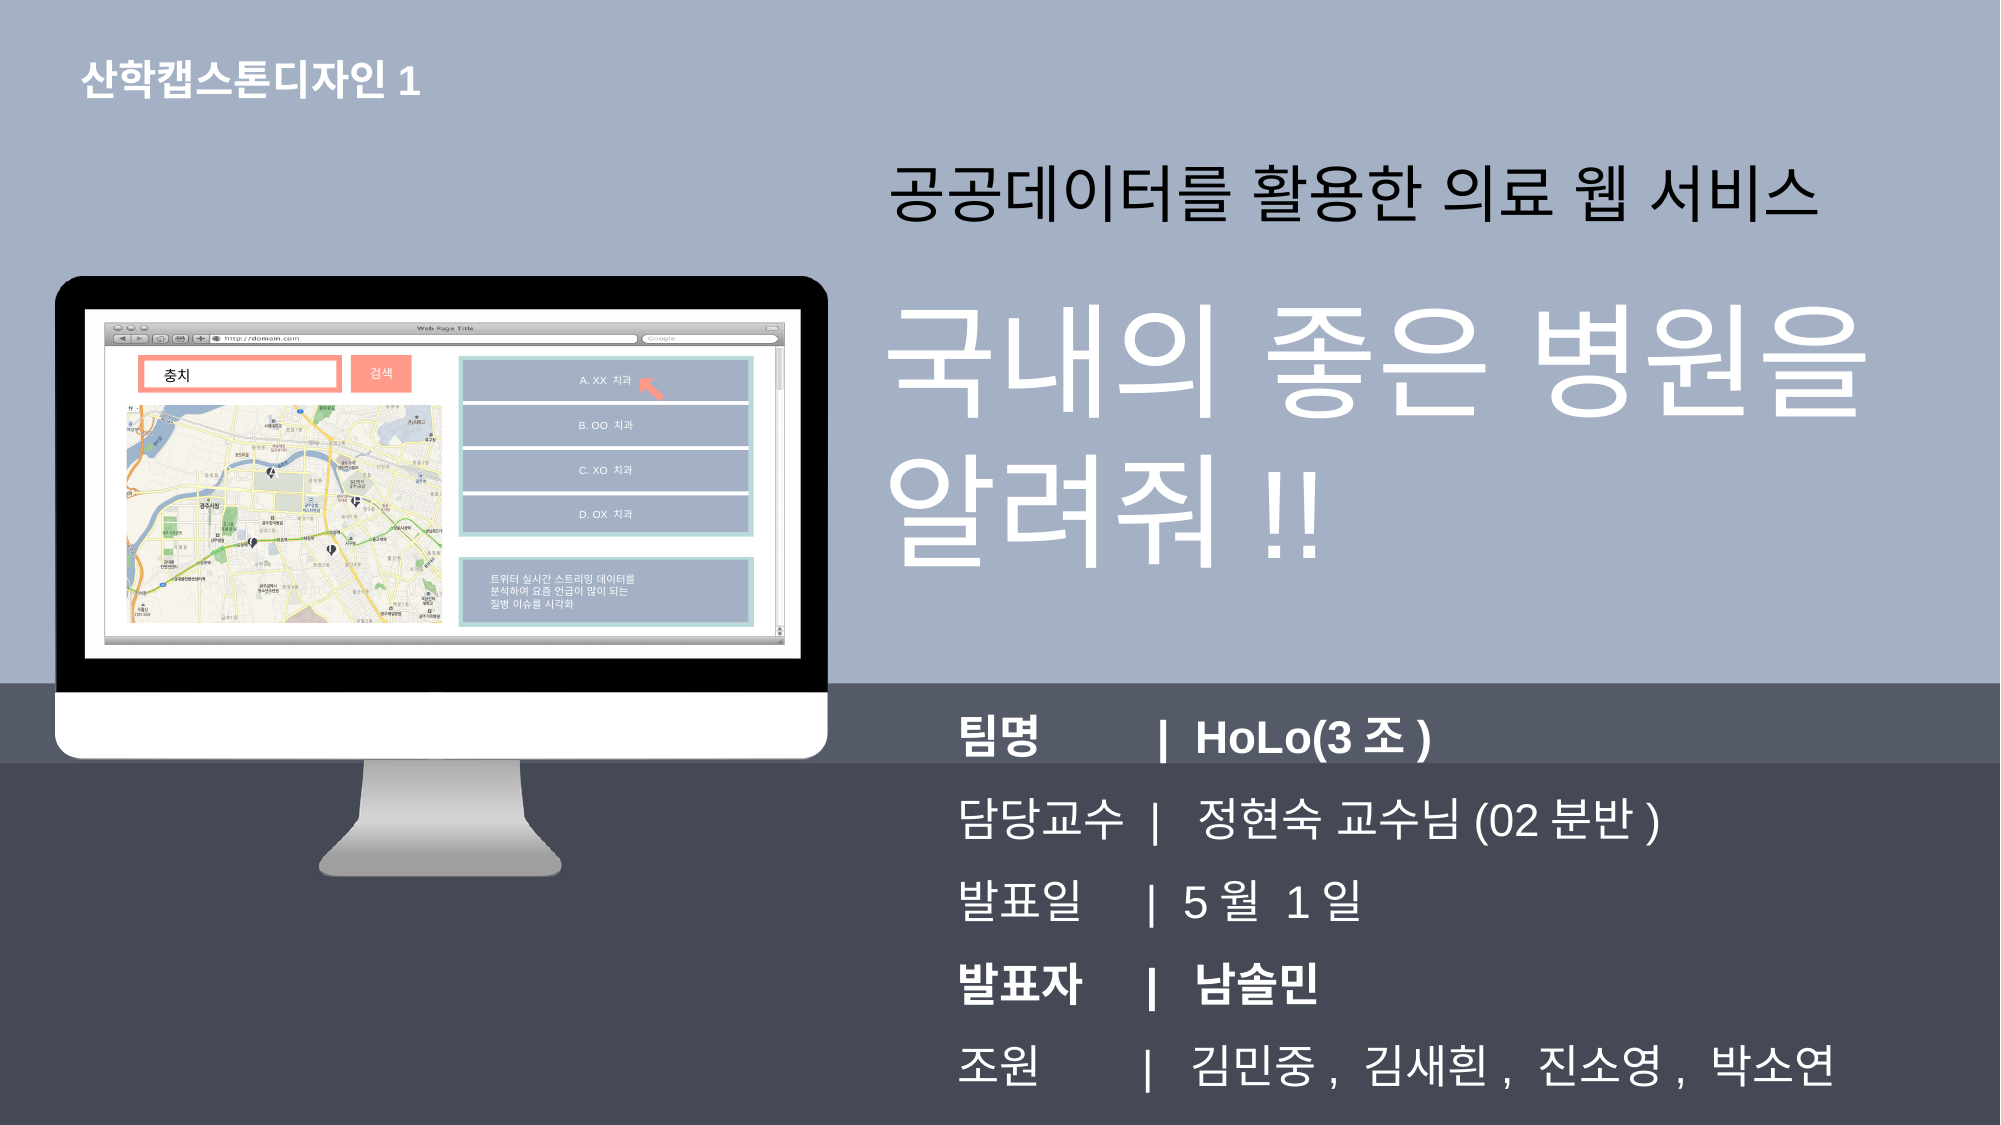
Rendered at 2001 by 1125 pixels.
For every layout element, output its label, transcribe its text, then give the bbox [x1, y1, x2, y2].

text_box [55, 276, 828, 878]
text_box [0, 682, 2000, 1125]
text_box 공공데이터를 활용한 의료 웹 서비스 [873, 147, 1996, 238]
text_box 팀명 | HoLo(3조) 담당교수 | 정현숙 교수님(02분반) 발표일 | 5월 1일 발표자 | 남솔민 조원 | 김민중, 김새흰, 진소영, 박소연 [942, 672, 1874, 1100]
text_box 국내의 좋은 병원을 알려줘!! [867, 276, 2000, 592]
text_box 산학캡스톤디자인1 [65, 46, 437, 112]
